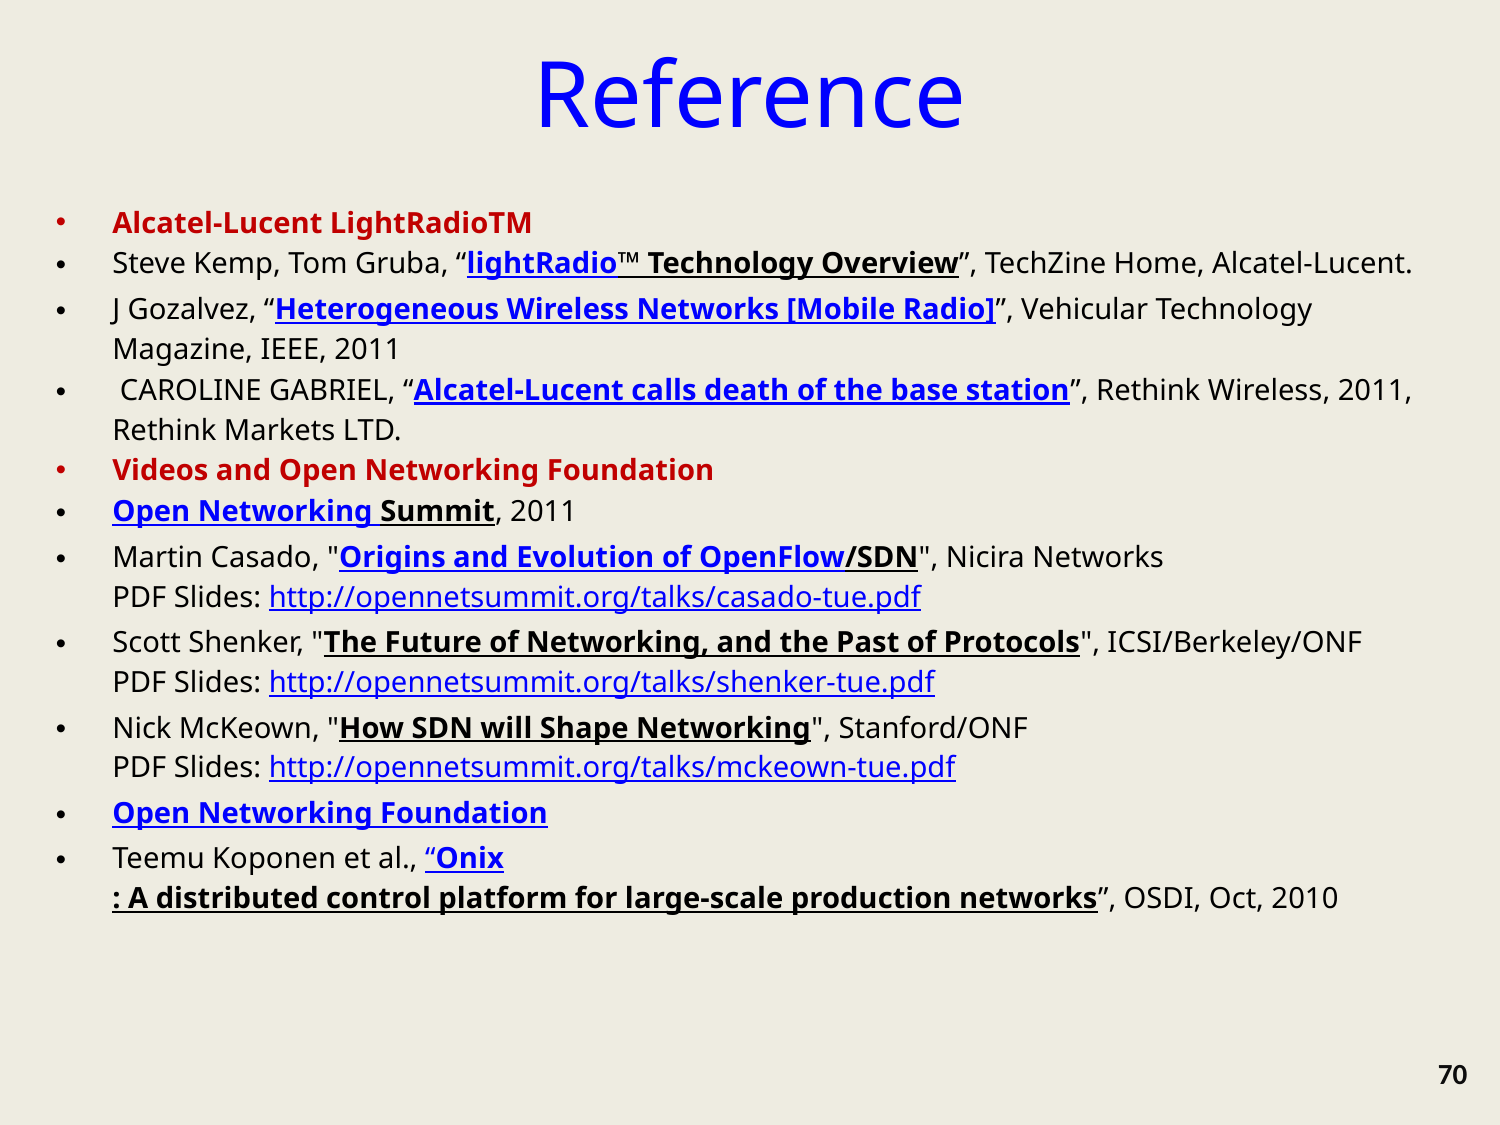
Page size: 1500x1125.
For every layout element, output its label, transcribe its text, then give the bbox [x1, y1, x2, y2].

title Reference [75, 19, 1425, 163]
list Alcatel-Lucent LightRadioTM Steve Kemp, Tom Gruba, “lightRadio™ Technology Overview”, TechZine Home, Alcatel-Lucent. J Gozalvez, “Heterogeneous Wireless Networks [Mobile Radio]”, Vehicular Technology Magazine, IEEE, 2011 CAROLINE GABRIEL, “Alcatel-Lucent calls death of the base station”, Rethink Wireless, 2011, Rethink Markets LTD. Videos and Open Networking Foundation Open Networking Summit, 2011 Martin Casado, "Origins and Evolution of OpenFlow/SDN", Nicira Networks PDF Slides: http://opennetsummit.org/talks/casado-tue.pdf Scott Shenker, "The Future of Networking, and the Past of Protocols", ICSI/Berkeley/ONF PDF Slides: http://opennetsummit.org/talks/shenker-tue.pdf Nick McKeown, "How SDN will Shape Networking", Stanford/ONF PDF Slides: http://opennetsummit.org/talks/mckeown-tue.pdf Open Networking Foundation Teemu Koponen et al., “Onix: A distributed control platform for large-scale production networks”, OSDI, Oct, 2010 [40, 196, 1459, 1012]
slide_number 70 [1132, 1042, 1483, 1103]
